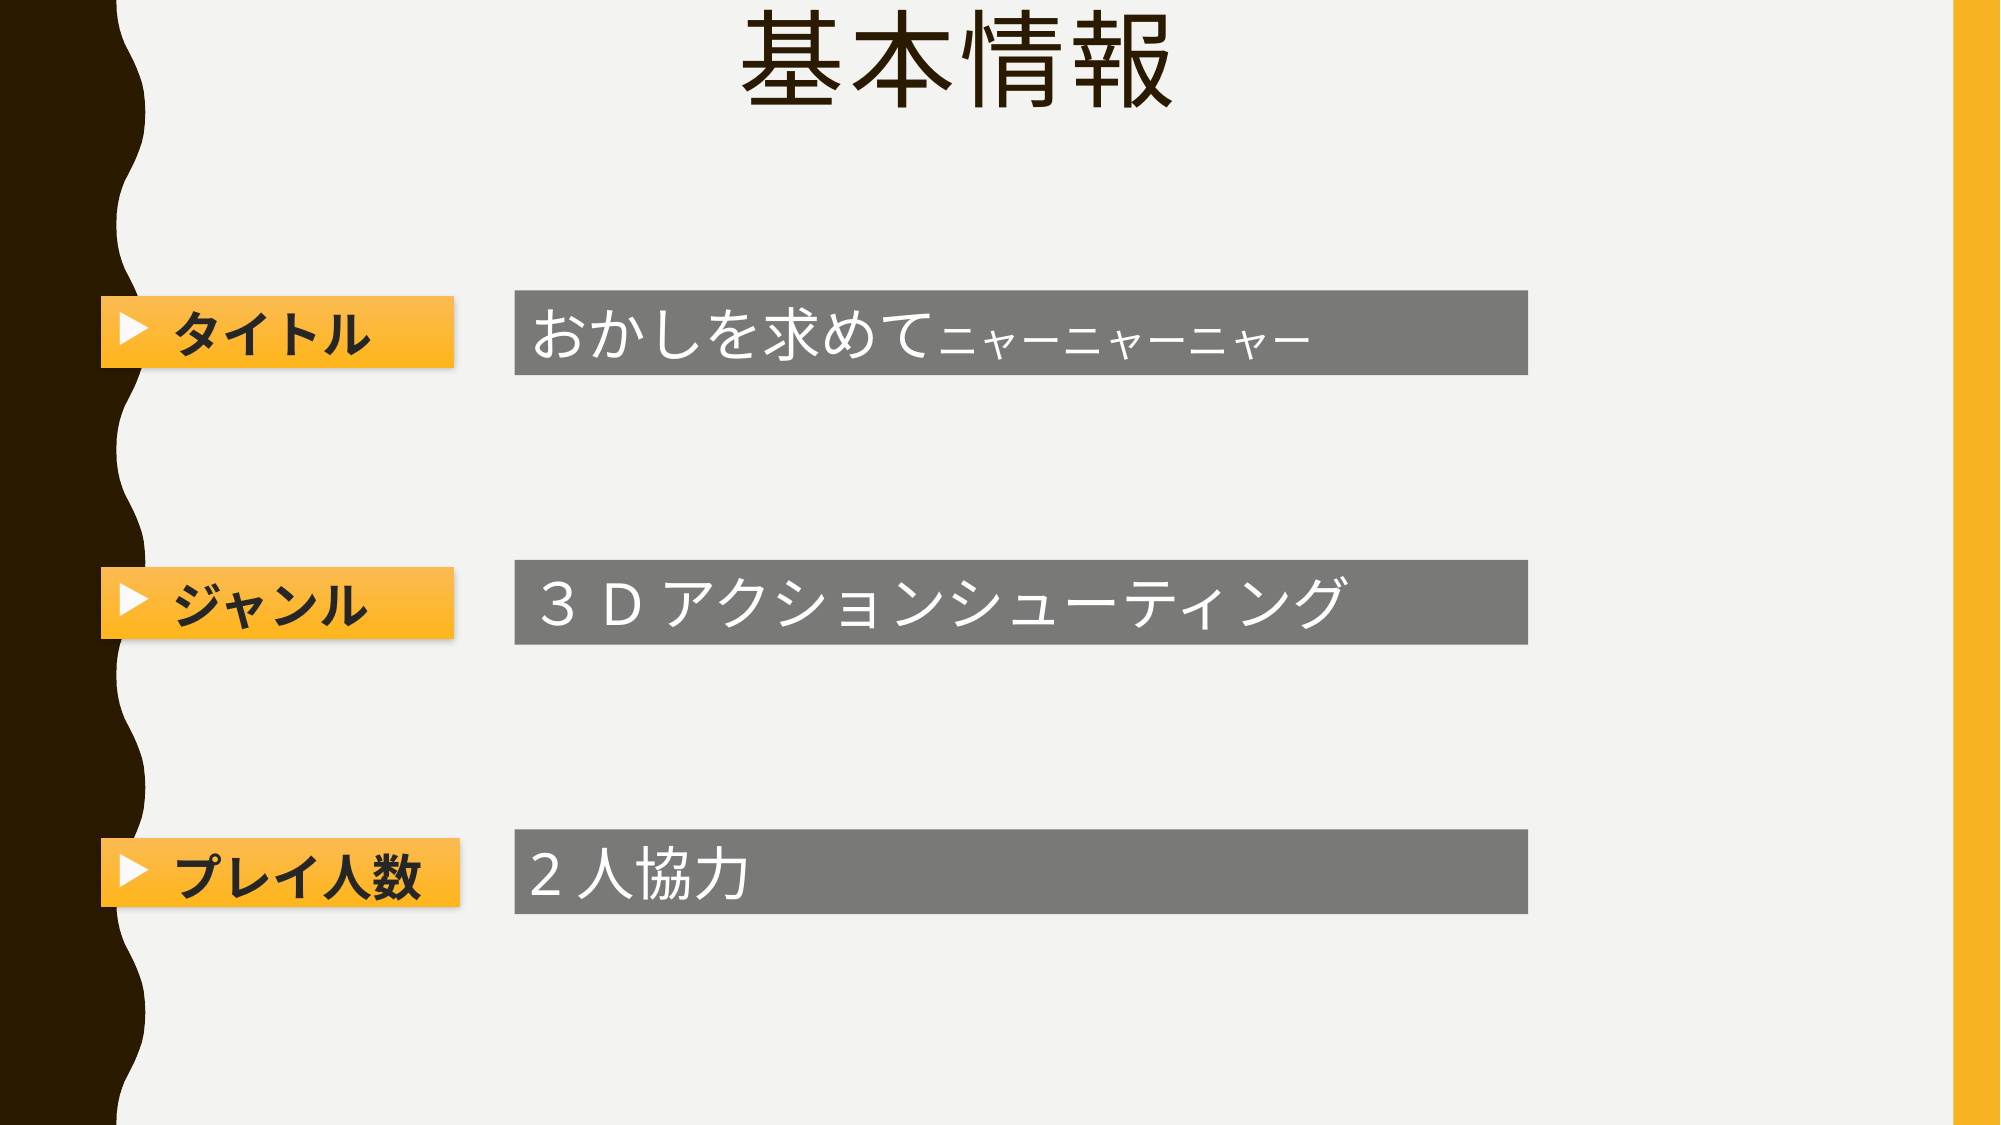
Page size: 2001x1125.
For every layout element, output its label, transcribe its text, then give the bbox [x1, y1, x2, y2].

text_box ジャンル [101, 567, 454, 639]
title 基本情報 [95, 0, 1821, 218]
text_box ３Dアクションシューティング [514, 559, 1529, 645]
text_box タイトル [101, 296, 454, 368]
text_box プレイ人数 [101, 838, 460, 907]
text_box 2人協力 [514, 829, 1529, 915]
text_box おかしを求めてニャーニャーニャー [514, 290, 1529, 376]
